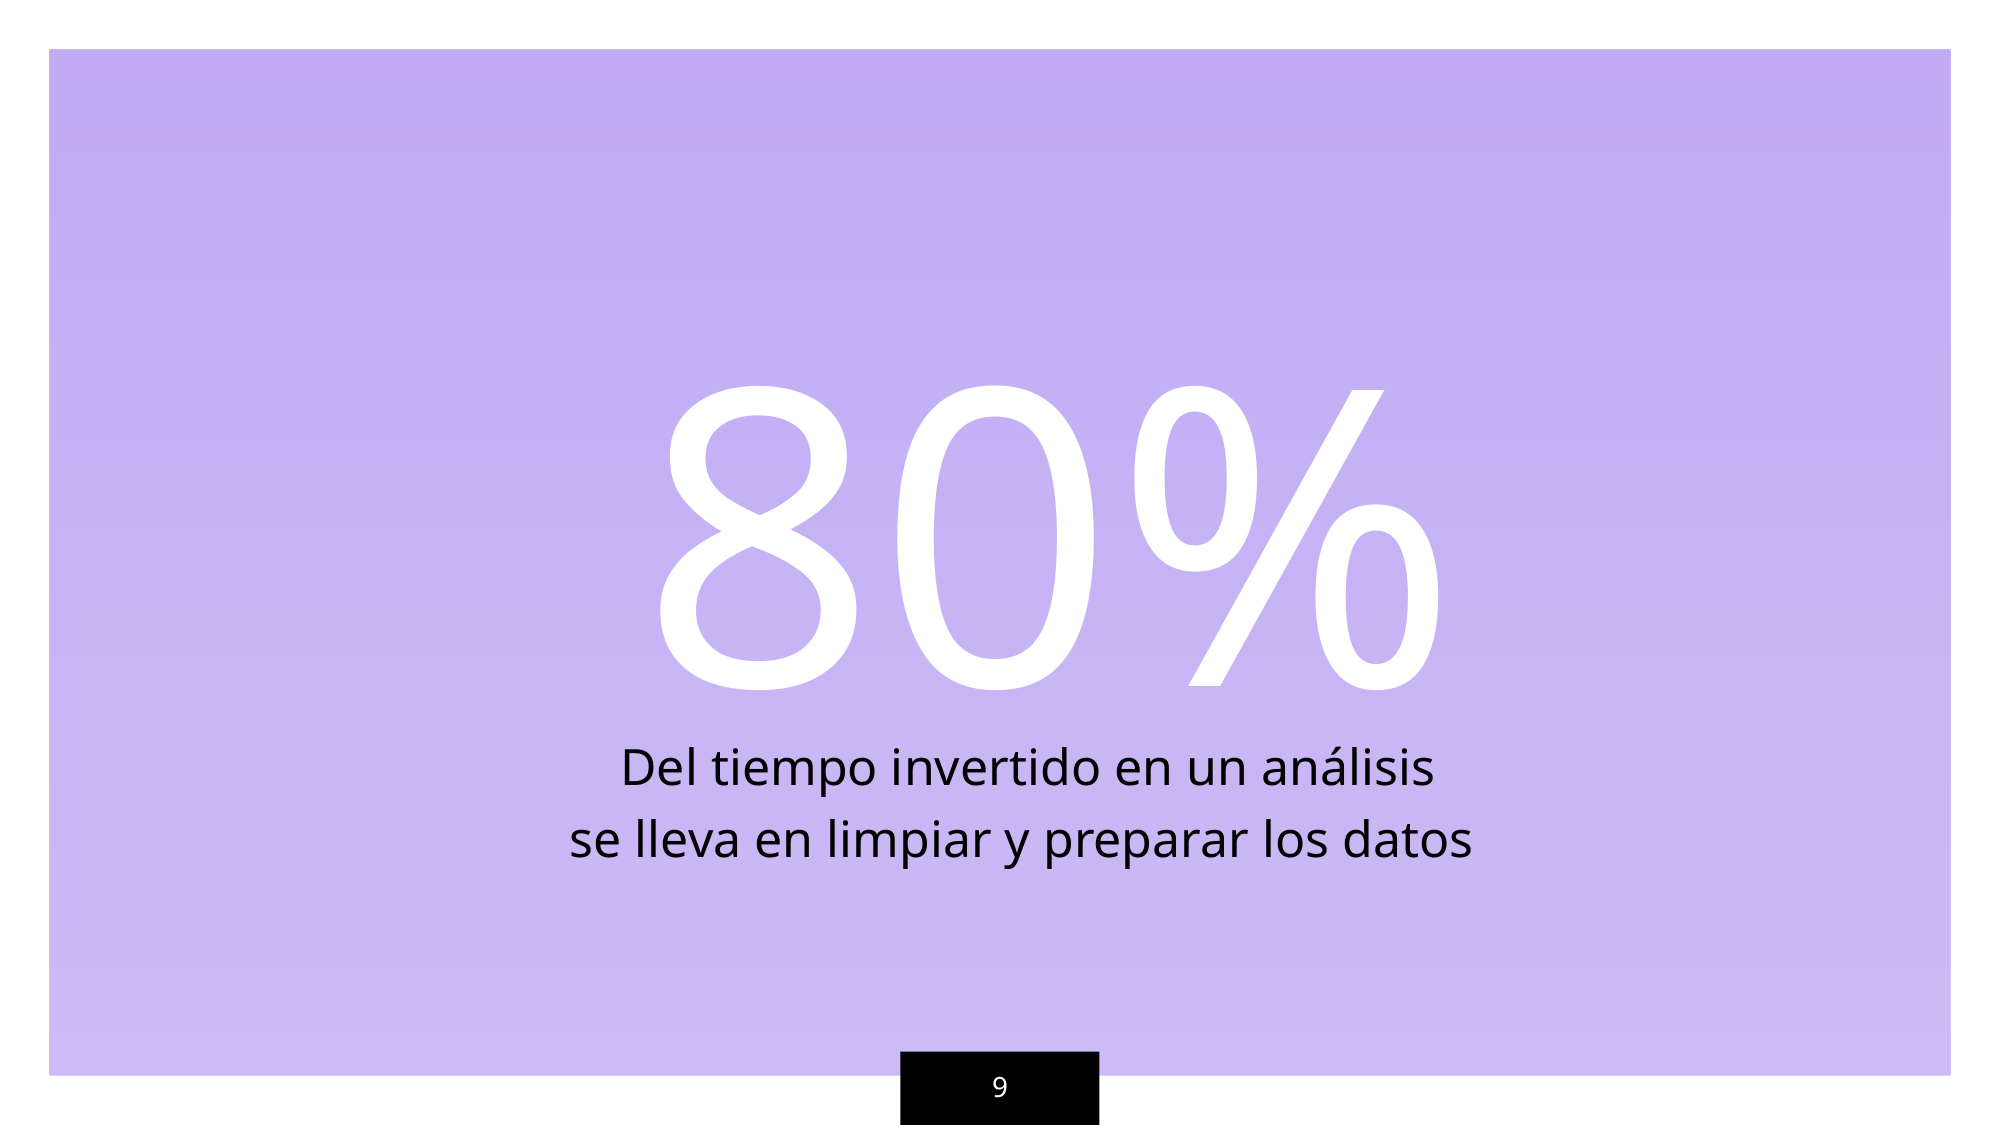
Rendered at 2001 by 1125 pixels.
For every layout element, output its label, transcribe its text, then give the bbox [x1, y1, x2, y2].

slide_number 9 [900, 1051, 1100, 1125]
text_box Del tiempo invertido en un análisis se lleva en limpiar y preparar los datos [390, 720, 1666, 850]
text_box 80% [412, 594, 1688, 785]
